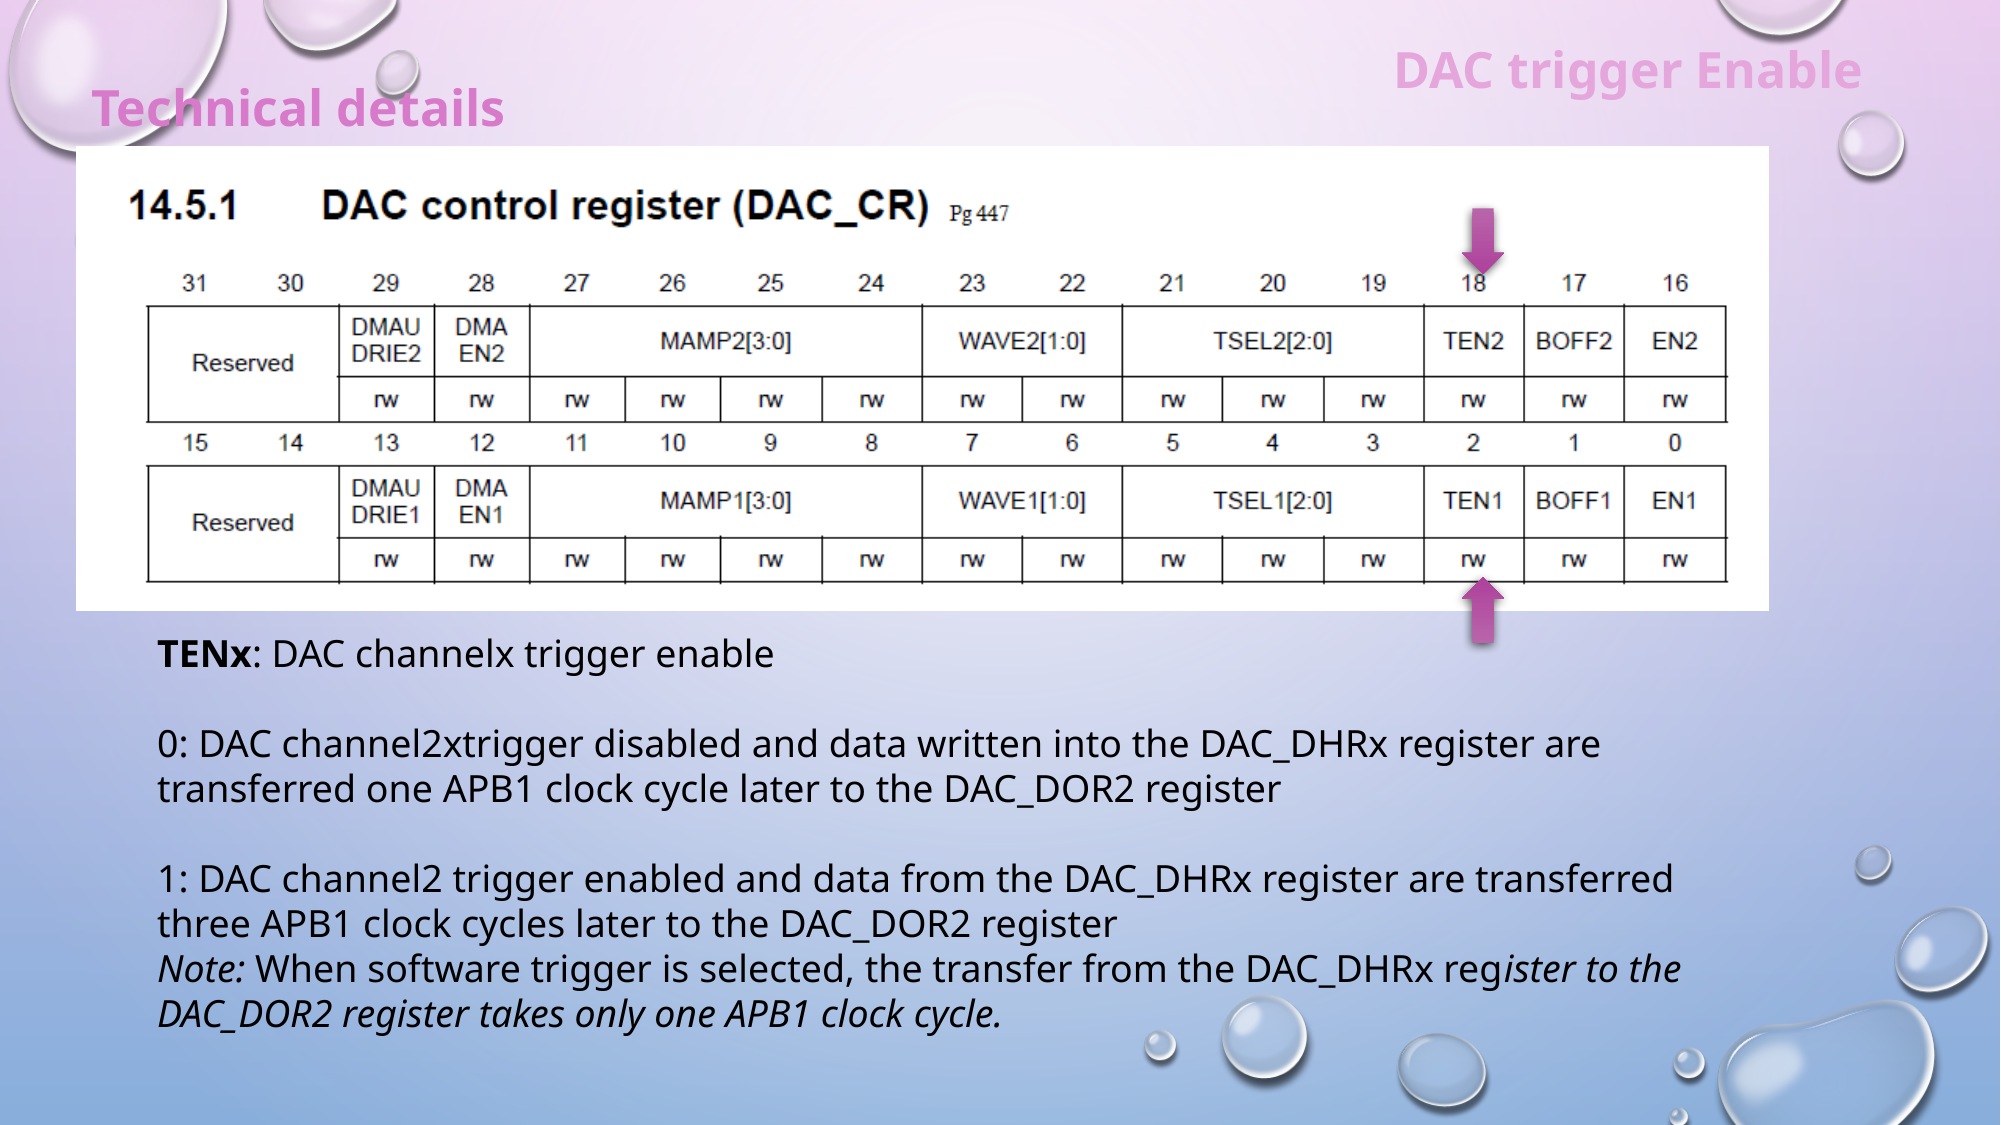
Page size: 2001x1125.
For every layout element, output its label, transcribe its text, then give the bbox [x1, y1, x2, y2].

picture [0, 0, 2000, 1125]
text_box Technical details [76, 69, 688, 145]
text_box TENx: DAC channelx trigger enable 0: DAC channel2xtrigger disabled and data written into the DAC_DHRx register are transferred one APB1 clock cycle later to the DAC_DOR2 register 1: DAC channel2 trigger enabled and data from the DAC_DHRx register are transferred three APB1 clock cycles later to the DAC_DOR2 register Note: When software trigger is selected, the transfer from the DAC_DHRx register to the DAC_DOR2 register takes only one APB1 clock cycle. [142, 622, 1715, 1043]
text_box DAC trigger Enable [1378, 31, 2000, 107]
